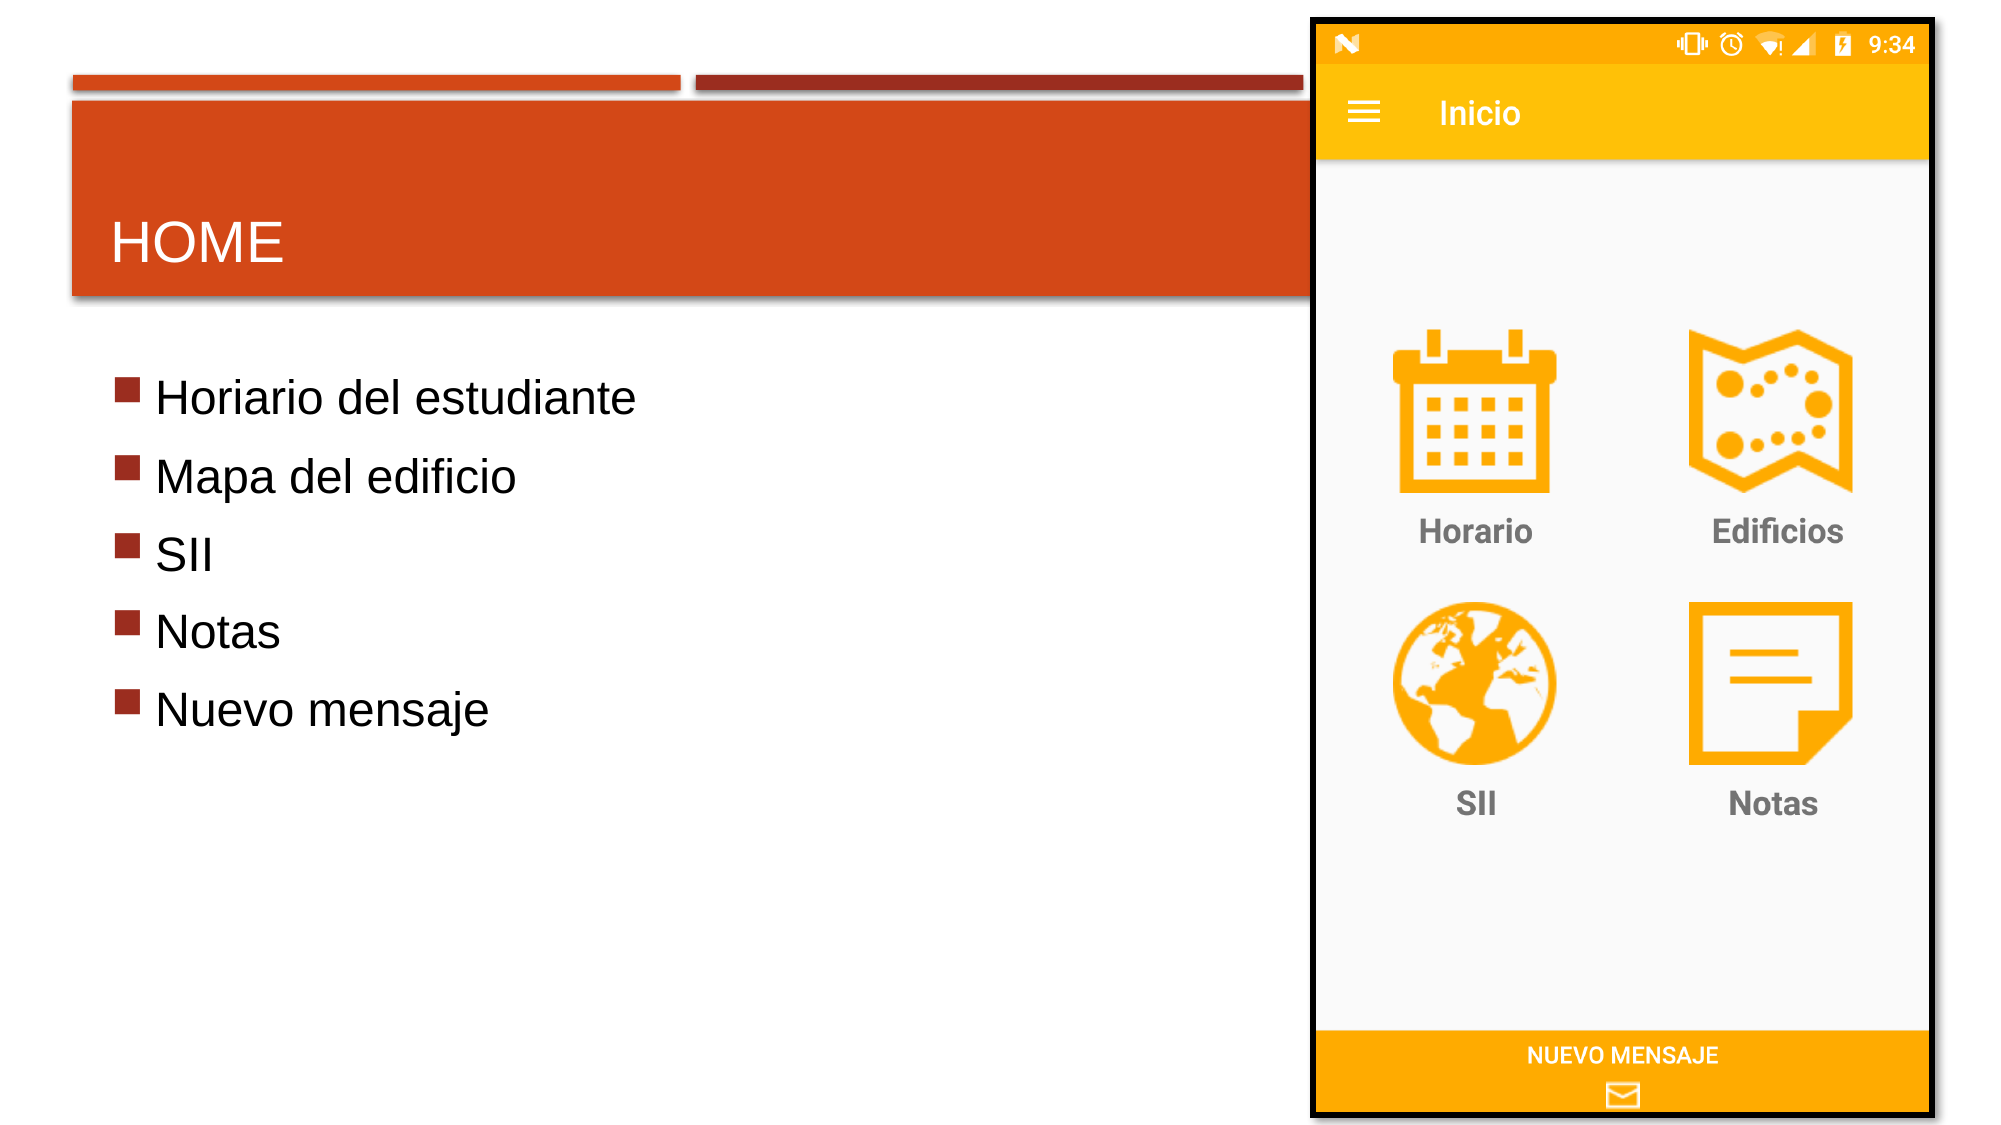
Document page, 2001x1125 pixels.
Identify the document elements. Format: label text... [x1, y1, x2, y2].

picture [1315, 23, 1930, 1113]
title HOME [95, 115, 1309, 282]
list Horiario del estudiante Mapa del edificio SII Notas Nuevo mensaje [95, 357, 1269, 746]
